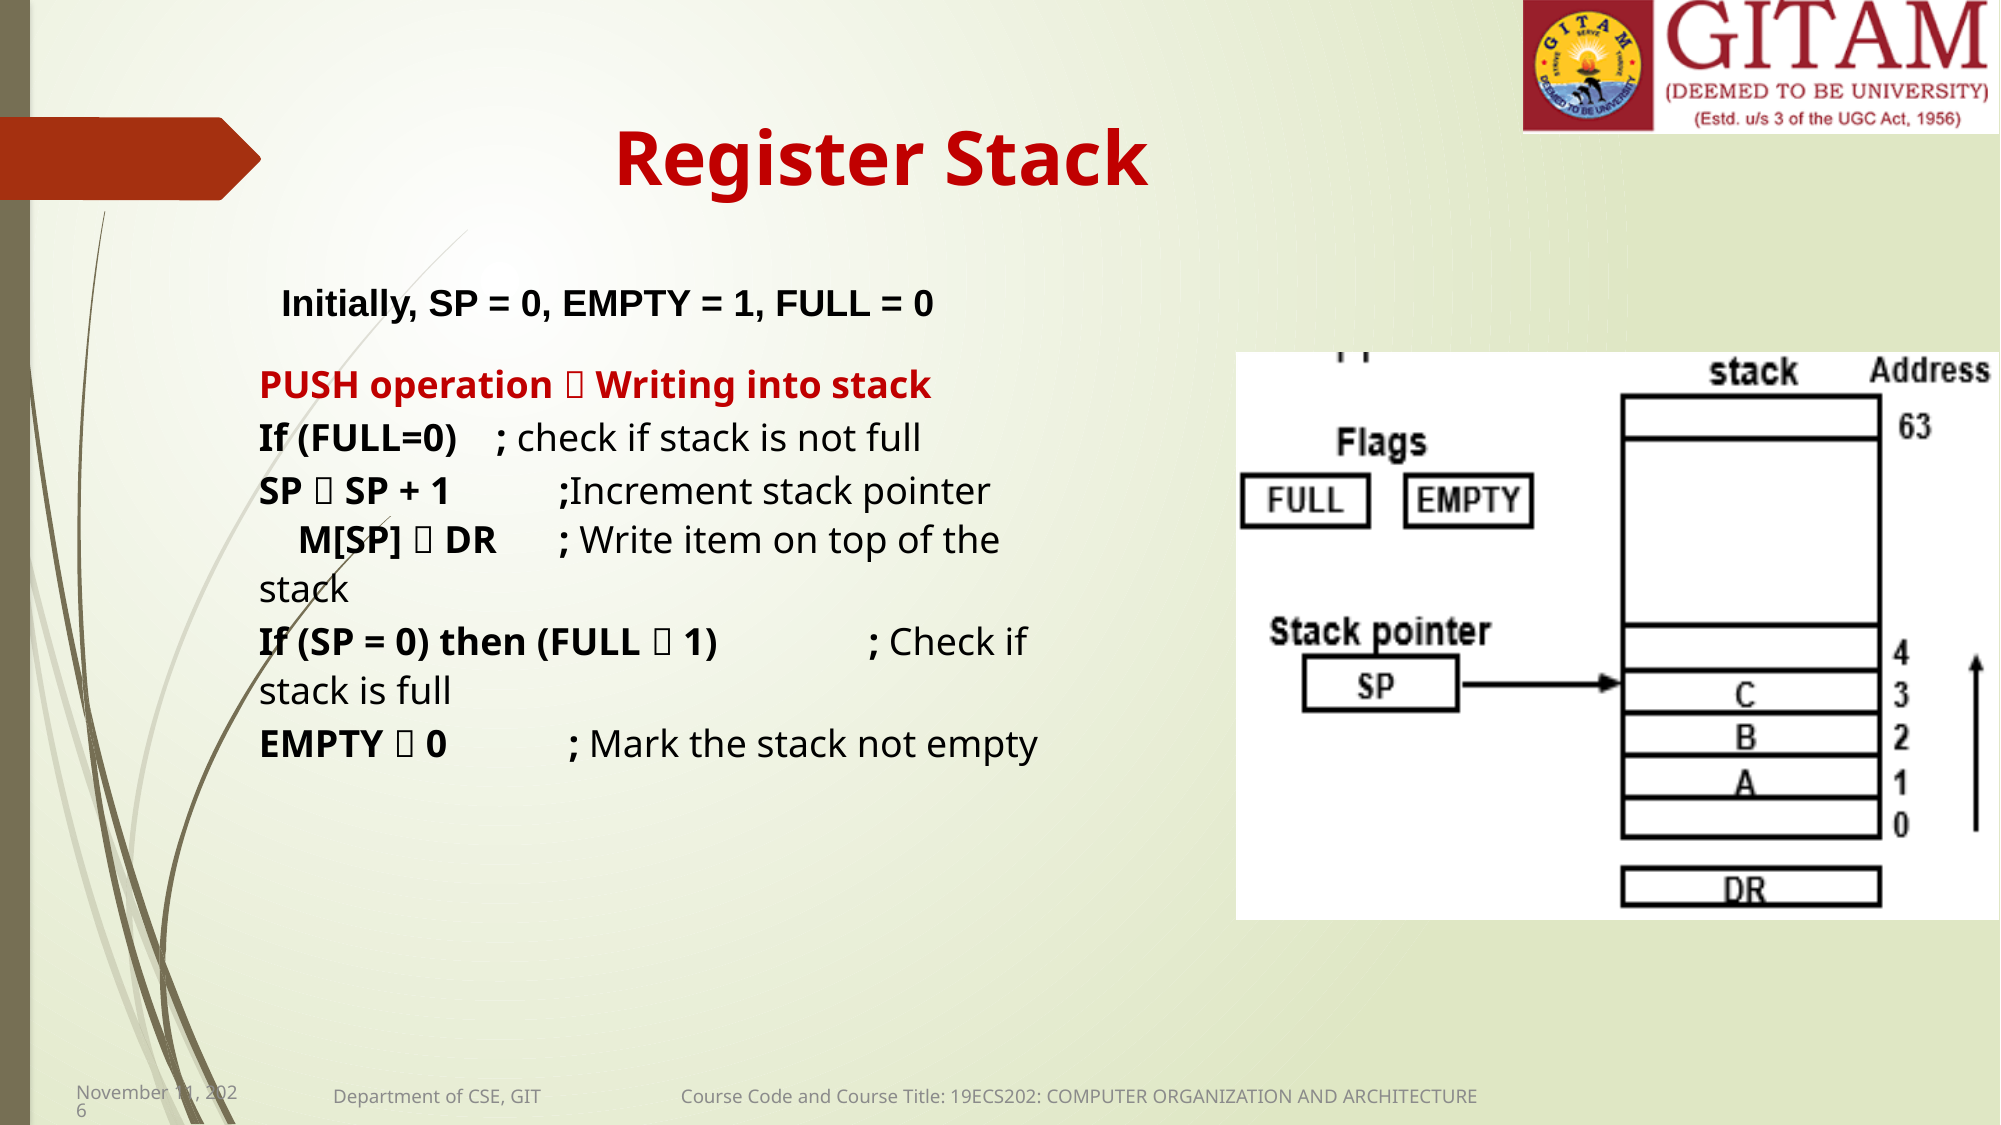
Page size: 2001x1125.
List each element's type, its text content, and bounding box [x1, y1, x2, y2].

title Register Stack [159, 102, 1622, 314]
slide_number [61, 1063, 259, 1123]
picture [1523, 0, 1999, 134]
footer Department of CSE, GIT Course Code and Course Title: 19ECS202: COMPUTER ORGANIZATION AND ARCHITECTURE [318, 1067, 1548, 1125]
text_box Initially, SP = 0, EMPTY = 1, FULL = 0 [266, 272, 961, 332]
text_box PUSH operation  Writing into stack If (FULL=0) ; check if stack is not full SP  SP + 1 ;Increment stack pointer M[SP]  DR ; Write item on top of the stack If (SP = 0) then (FULL  1) ; Check if stack is full EMPTY  0 ; Mark the stack not empty [169, 349, 1114, 822]
picture [1235, 352, 1999, 920]
